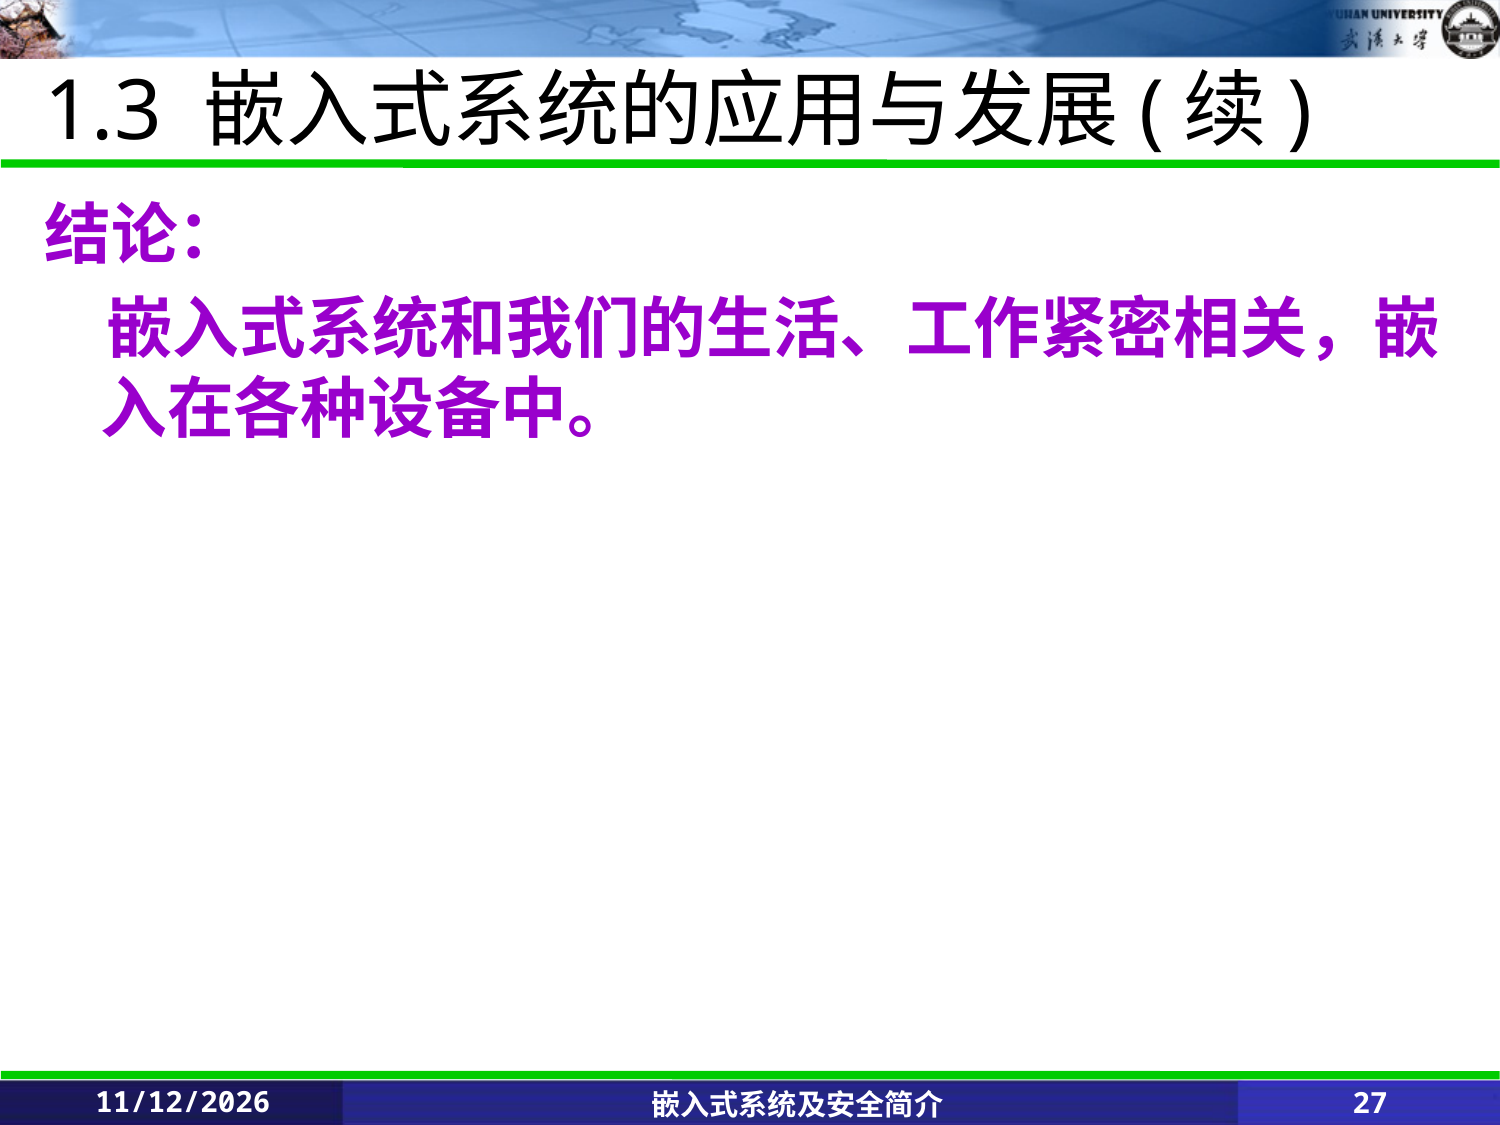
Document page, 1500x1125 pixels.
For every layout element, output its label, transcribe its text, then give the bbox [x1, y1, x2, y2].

list 结论： 嵌入式系统和我们的生活、工作紧密相关，嵌入在各种设备中。 [29, 184, 1483, 1059]
slide_number 27 [1258, 1084, 1483, 1125]
picture [0, 0, 1500, 59]
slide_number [29, 1082, 337, 1125]
title 1.3 嵌入式系统的应用与发展(续) [29, 52, 1483, 160]
footer 嵌入式系统及安全简介 [348, 1083, 1247, 1124]
picture [0, 1080, 1500, 1125]
